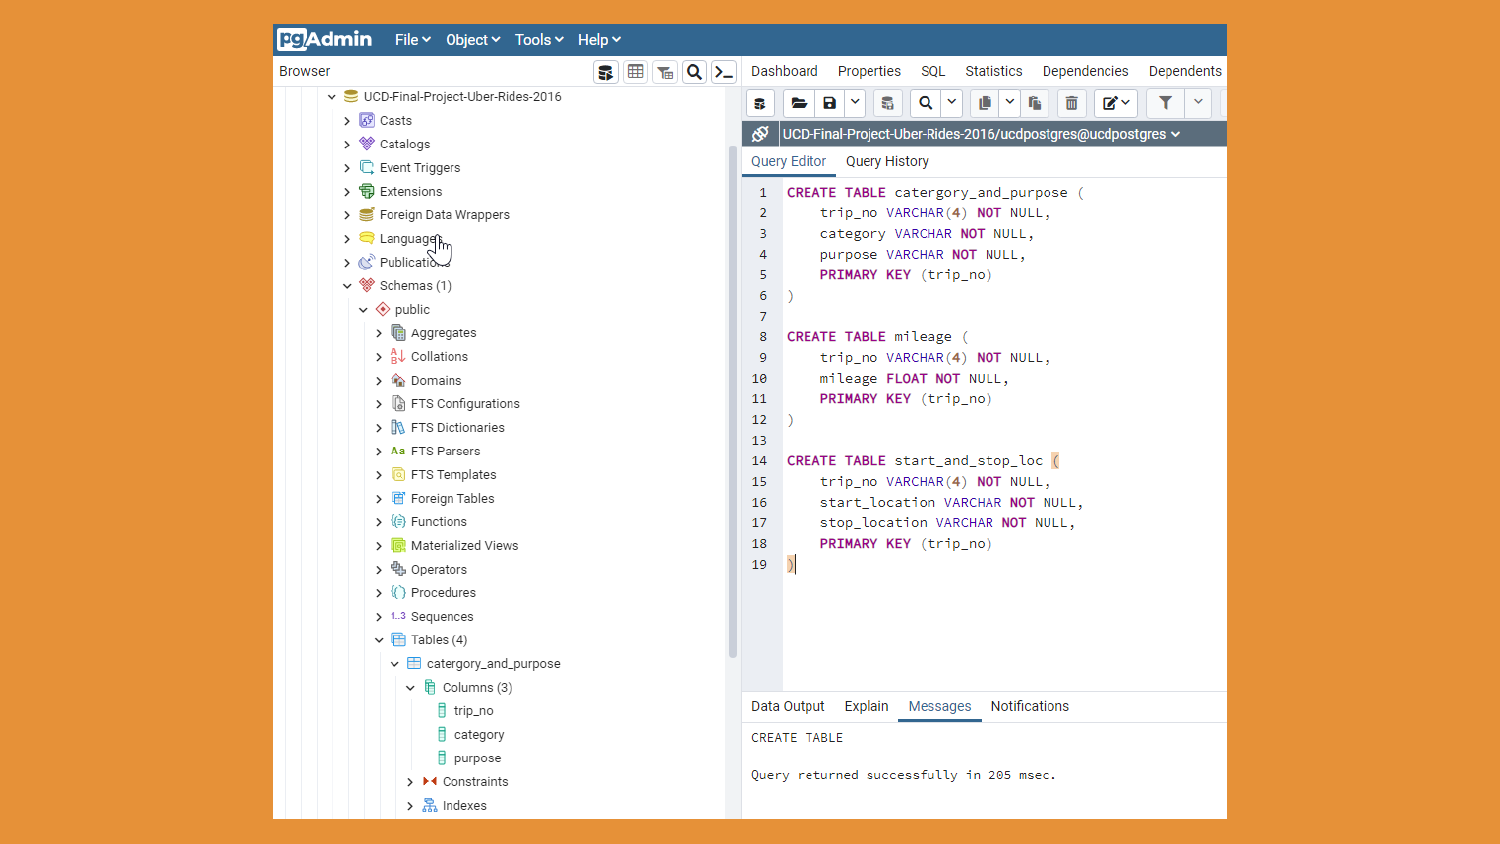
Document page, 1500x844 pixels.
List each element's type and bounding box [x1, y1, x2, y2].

picture [273, 24, 1227, 819]
